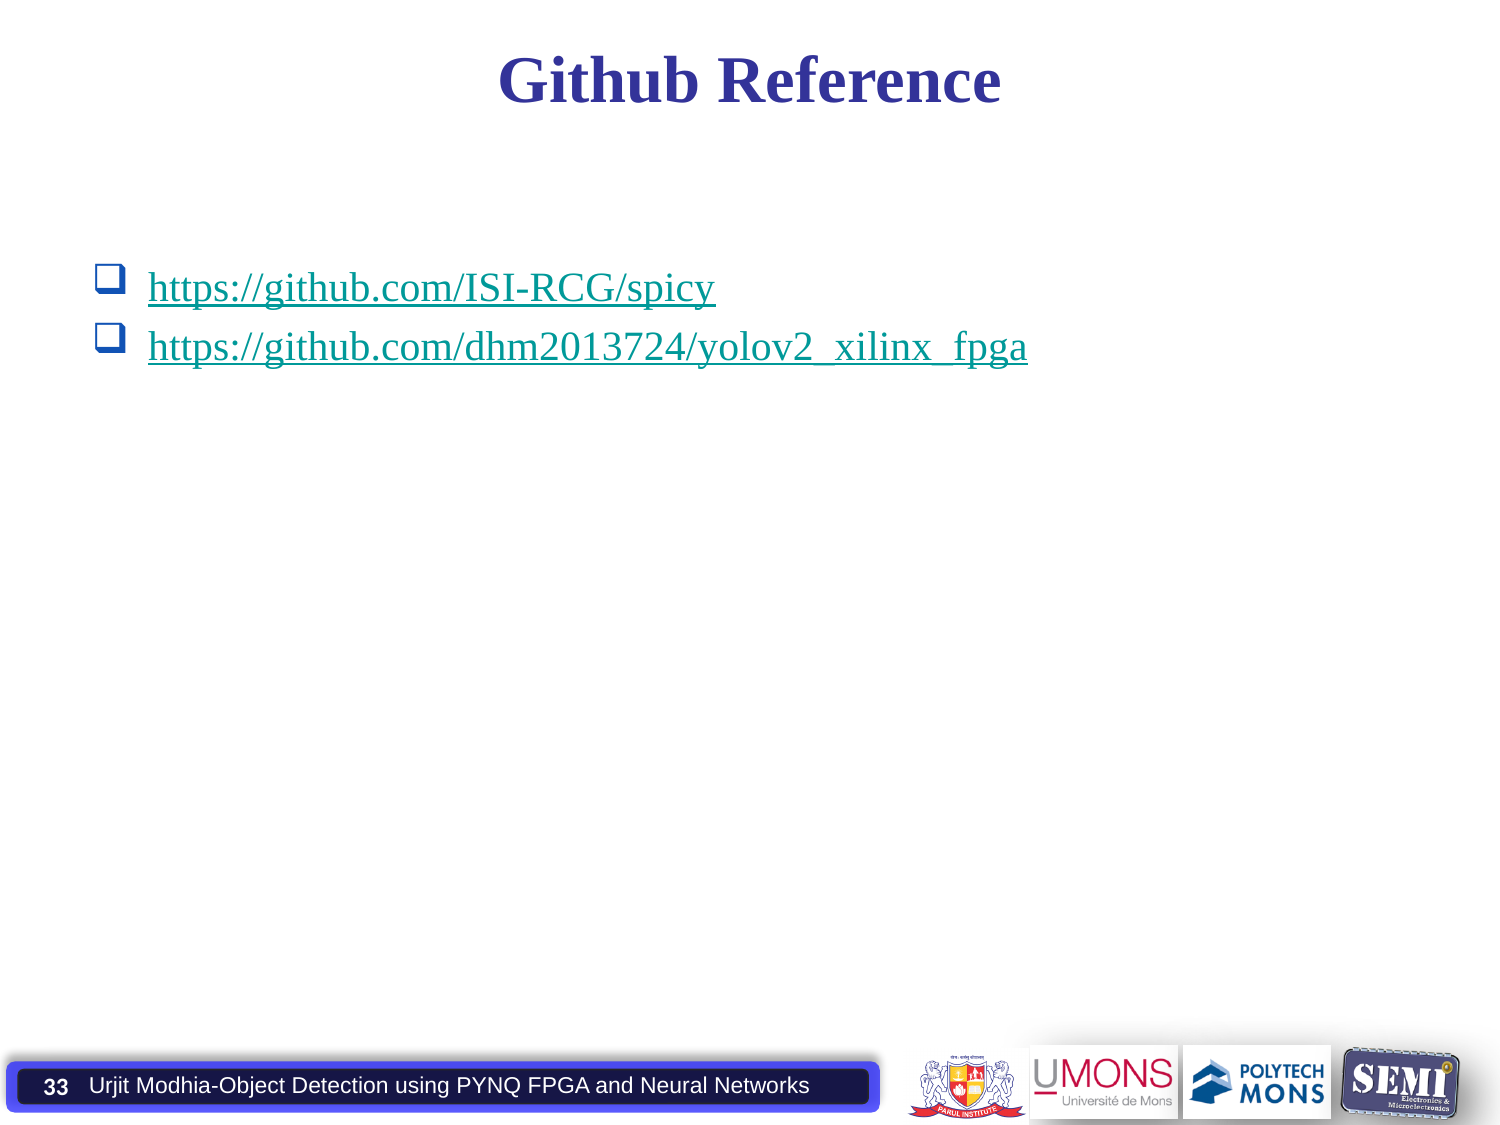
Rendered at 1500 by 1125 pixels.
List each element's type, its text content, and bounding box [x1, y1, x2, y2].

picture [903, 1048, 1029, 1125]
picture [1340, 1046, 1461, 1120]
list https://github.com/ISI-RCG/spicy https://github.com/dhm2013724/yolov2_xilinx_fpga [76, 252, 1428, 996]
title Github Reference [74, 27, 1426, 216]
picture [1183, 1045, 1331, 1119]
picture [1030, 1045, 1178, 1119]
